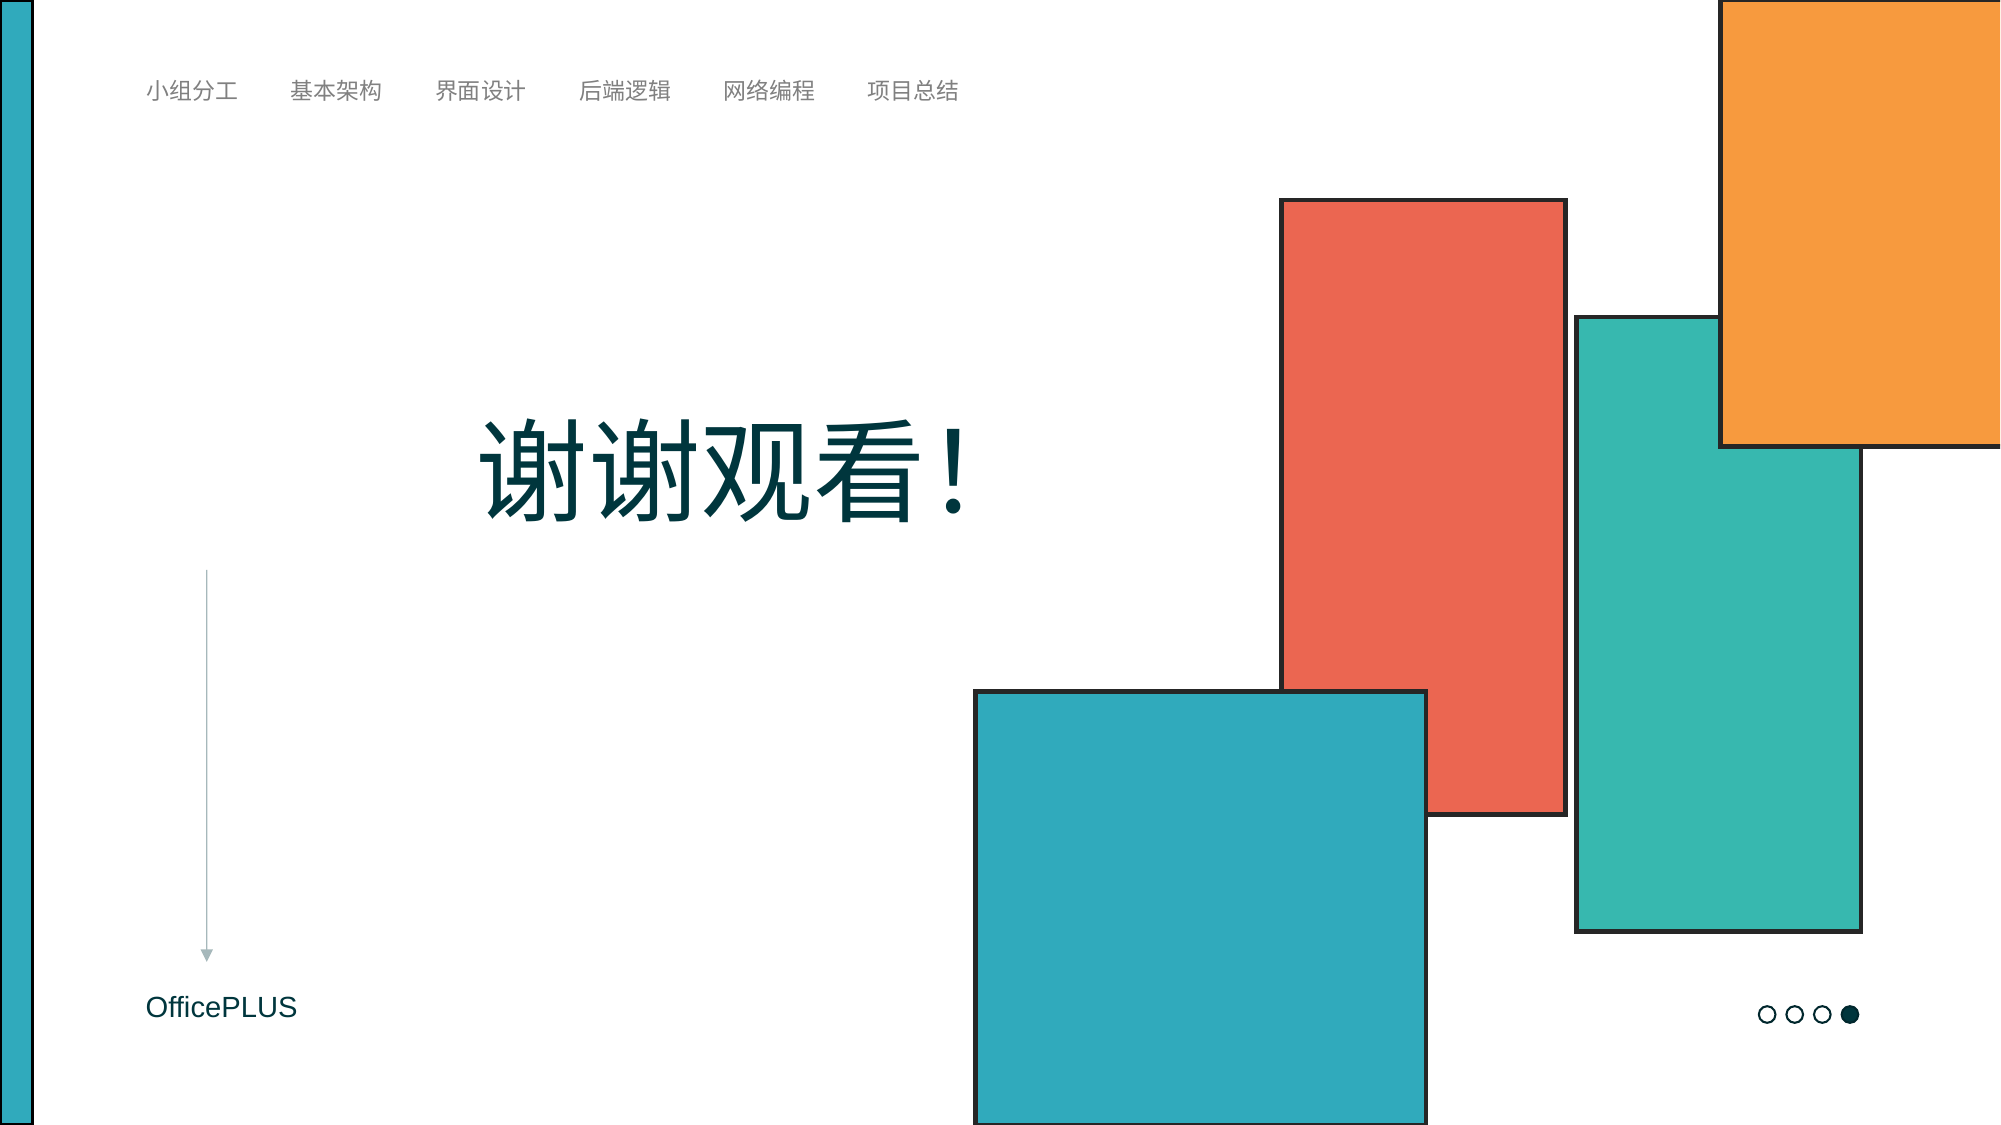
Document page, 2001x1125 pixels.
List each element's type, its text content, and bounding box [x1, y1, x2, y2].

text_box OfficePLUS [130, 980, 313, 1031]
text_box 界面设计 [420, 68, 542, 111]
text_box 后端逻辑 [564, 68, 687, 111]
text_box 谢谢观看！ [460, 394, 1054, 544]
text_box 项目总结 [852, 68, 975, 111]
text_box 基本架构 [275, 68, 398, 111]
text_box 小组分工 [131, 68, 254, 111]
text_box 网络编程 [708, 68, 831, 111]
